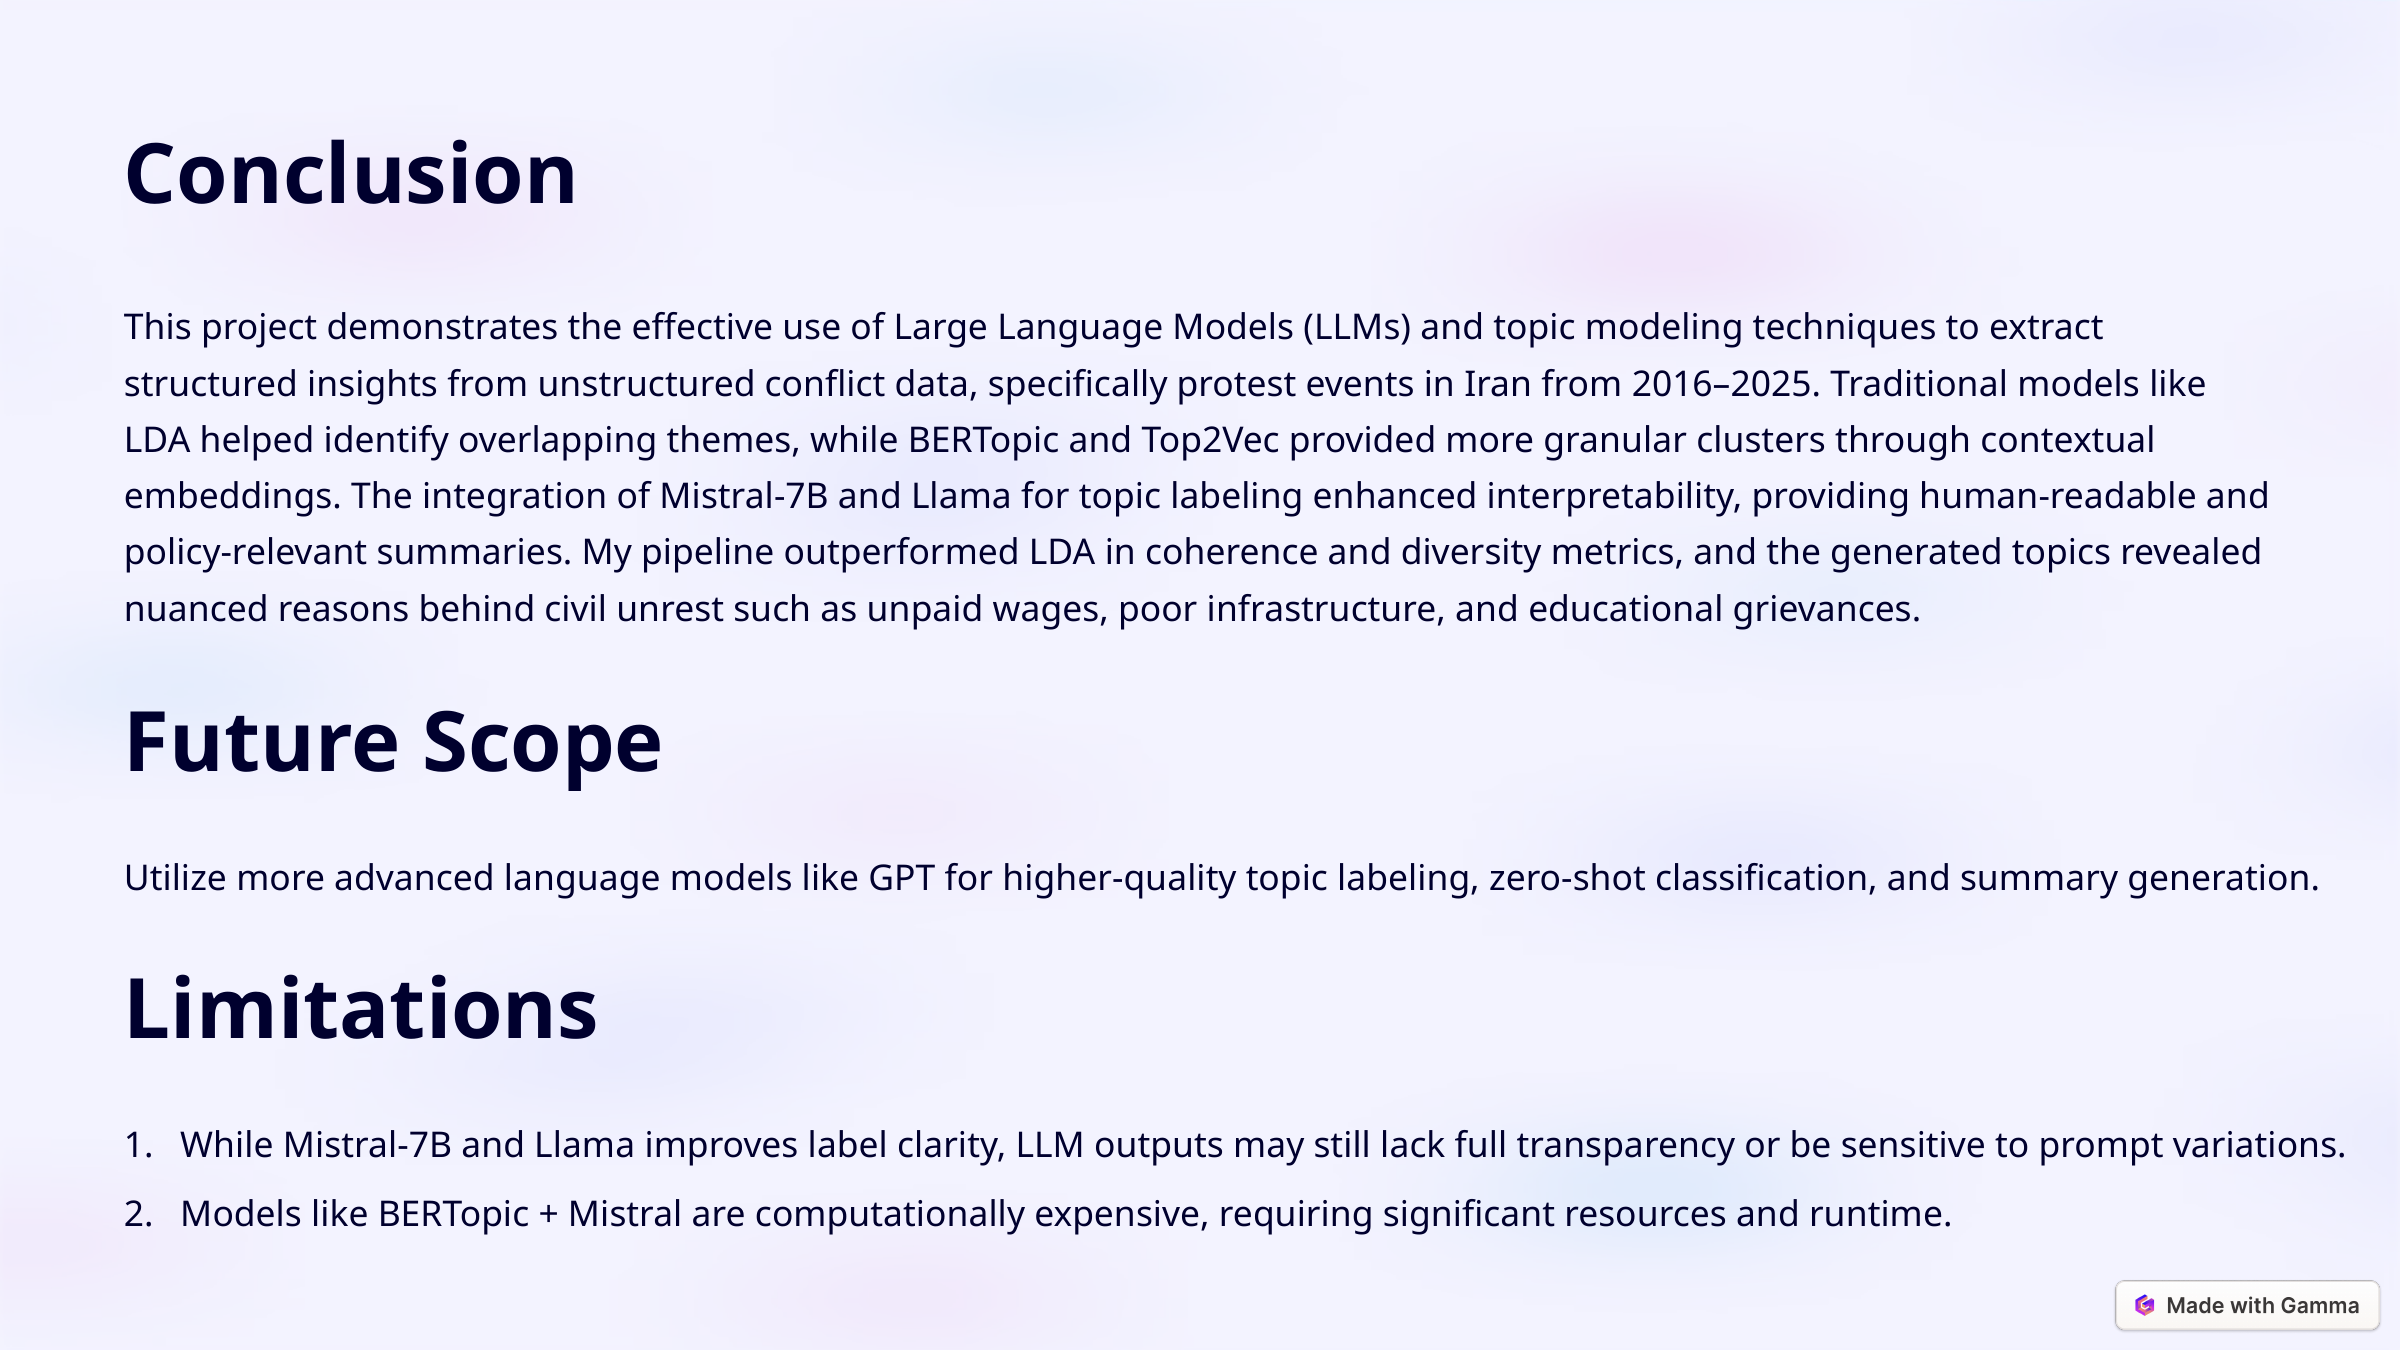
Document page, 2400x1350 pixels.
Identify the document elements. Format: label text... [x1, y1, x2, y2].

picture [2106, 1271, 2389, 1339]
text_box Limitations [123, 951, 958, 1056]
text_box Conclusion [123, 115, 958, 220]
text_box While Mistral-7B and Llama improves label clarity, LLM outputs may still lack full transparency or be sensitive to prompt variations. [123, 1108, 2276, 1166]
text_box Utilize more advanced language models like GPT for higher-quality topic labeling, zero-shot classification, and summary generation. [123, 841, 2276, 898]
text_box Future Scope [123, 684, 958, 789]
text_box Models like BERTopic + Mistral are computationally expensive, requiring significant resources and runtime. [123, 1177, 2276, 1235]
text_box This project demonstrates the effective use of Large Language Models (LLMs) and topic modeling techniques to extract structured insights from unstructured conflict data, specifically protest events in Iran from 2016–2025. Traditional models like LDA helped identify overlapping themes, while BERTopic and Top2Vec provided more granular clusters through contextual embeddings. The integration of Mistral-7B and Llama for topic labeling enhanced interpretability, providing human-readable and policy-relevant summaries. My pipeline outperformed LDA in coherence and diversity metrics, and the generated topics revealed nuanced reasons behind civil unrest such as unpaid wages, poor infrastructure, and educational grievances. [123, 290, 2276, 631]
